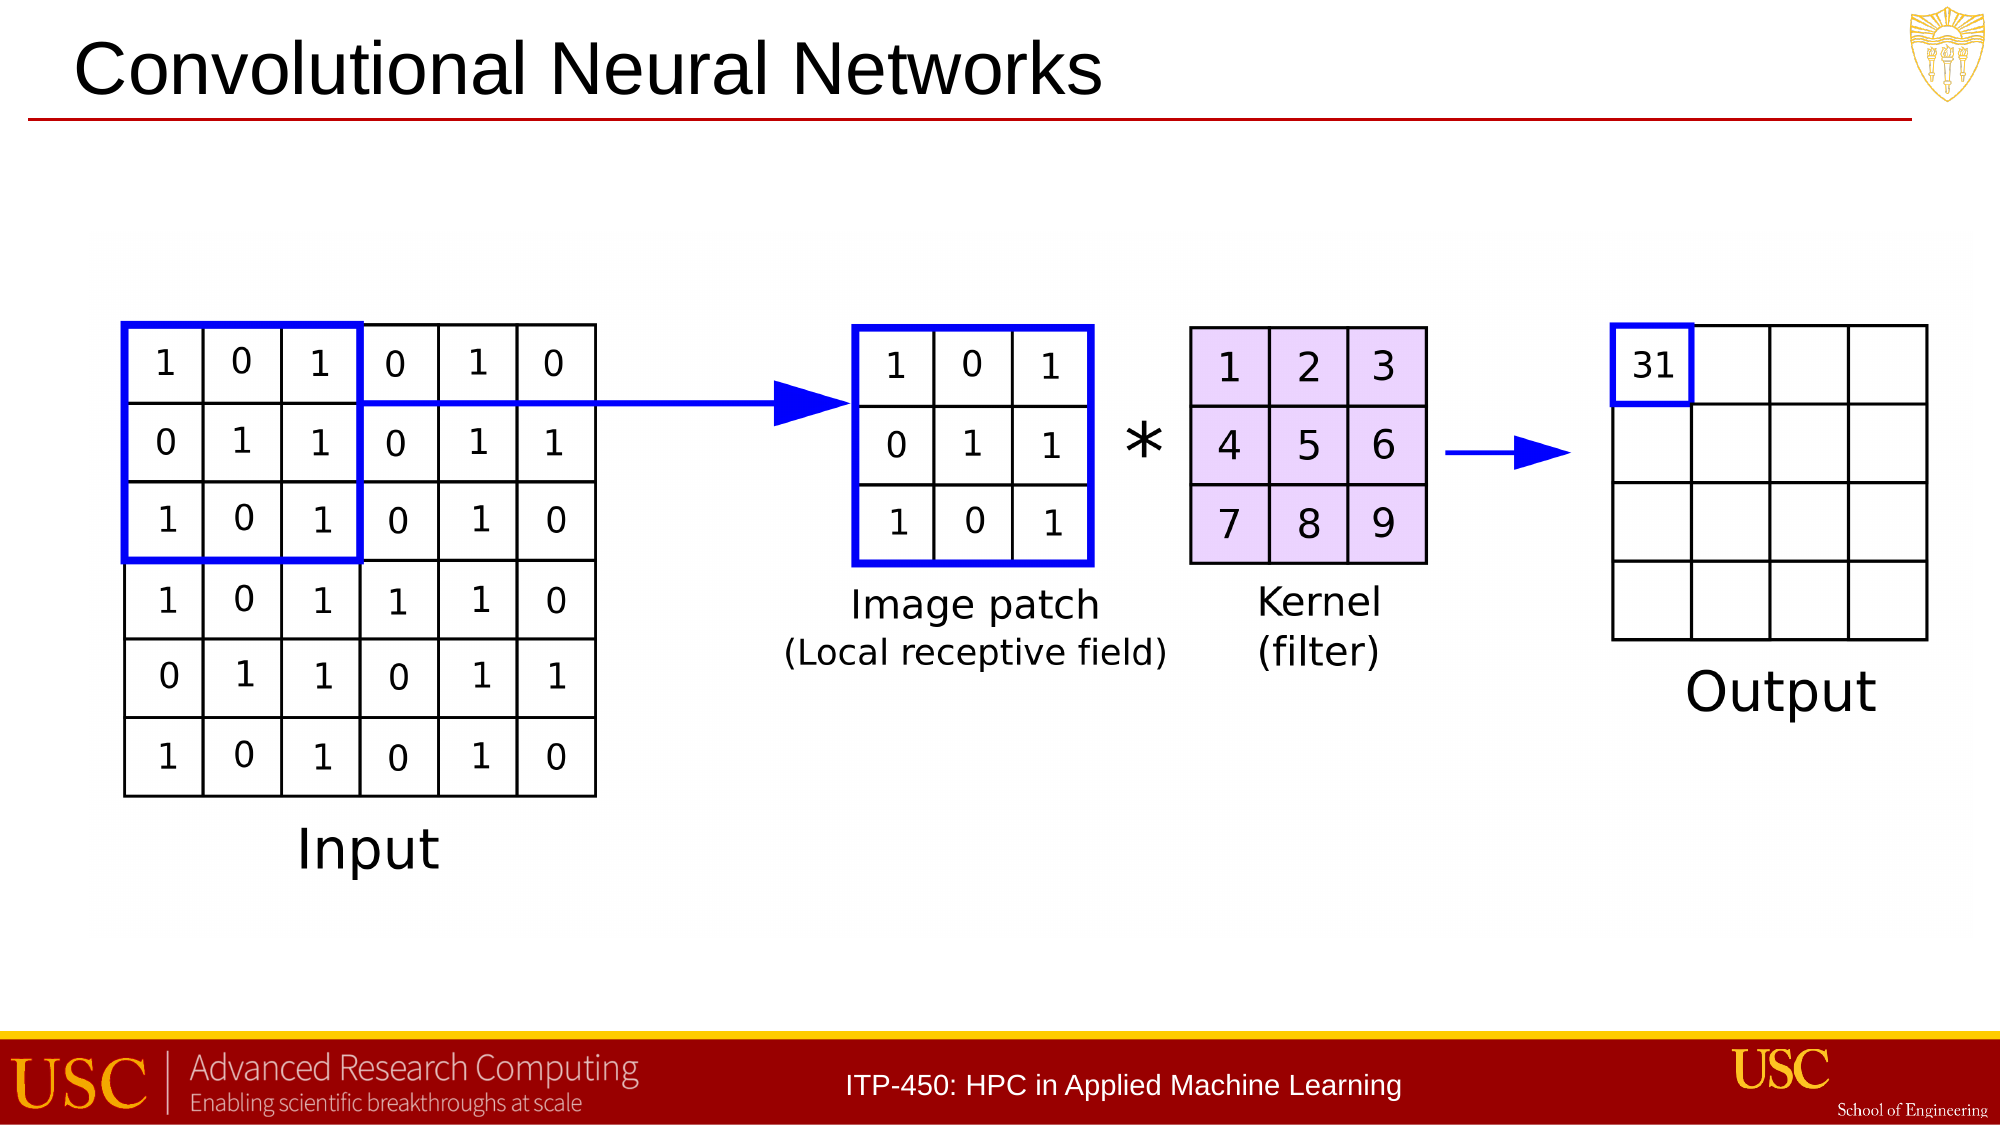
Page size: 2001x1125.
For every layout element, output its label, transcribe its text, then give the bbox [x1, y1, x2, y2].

text_box Convolutional Neural Networks [59, 12, 1500, 113]
picture [6, 1049, 642, 1117]
picture [88, 231, 1974, 939]
